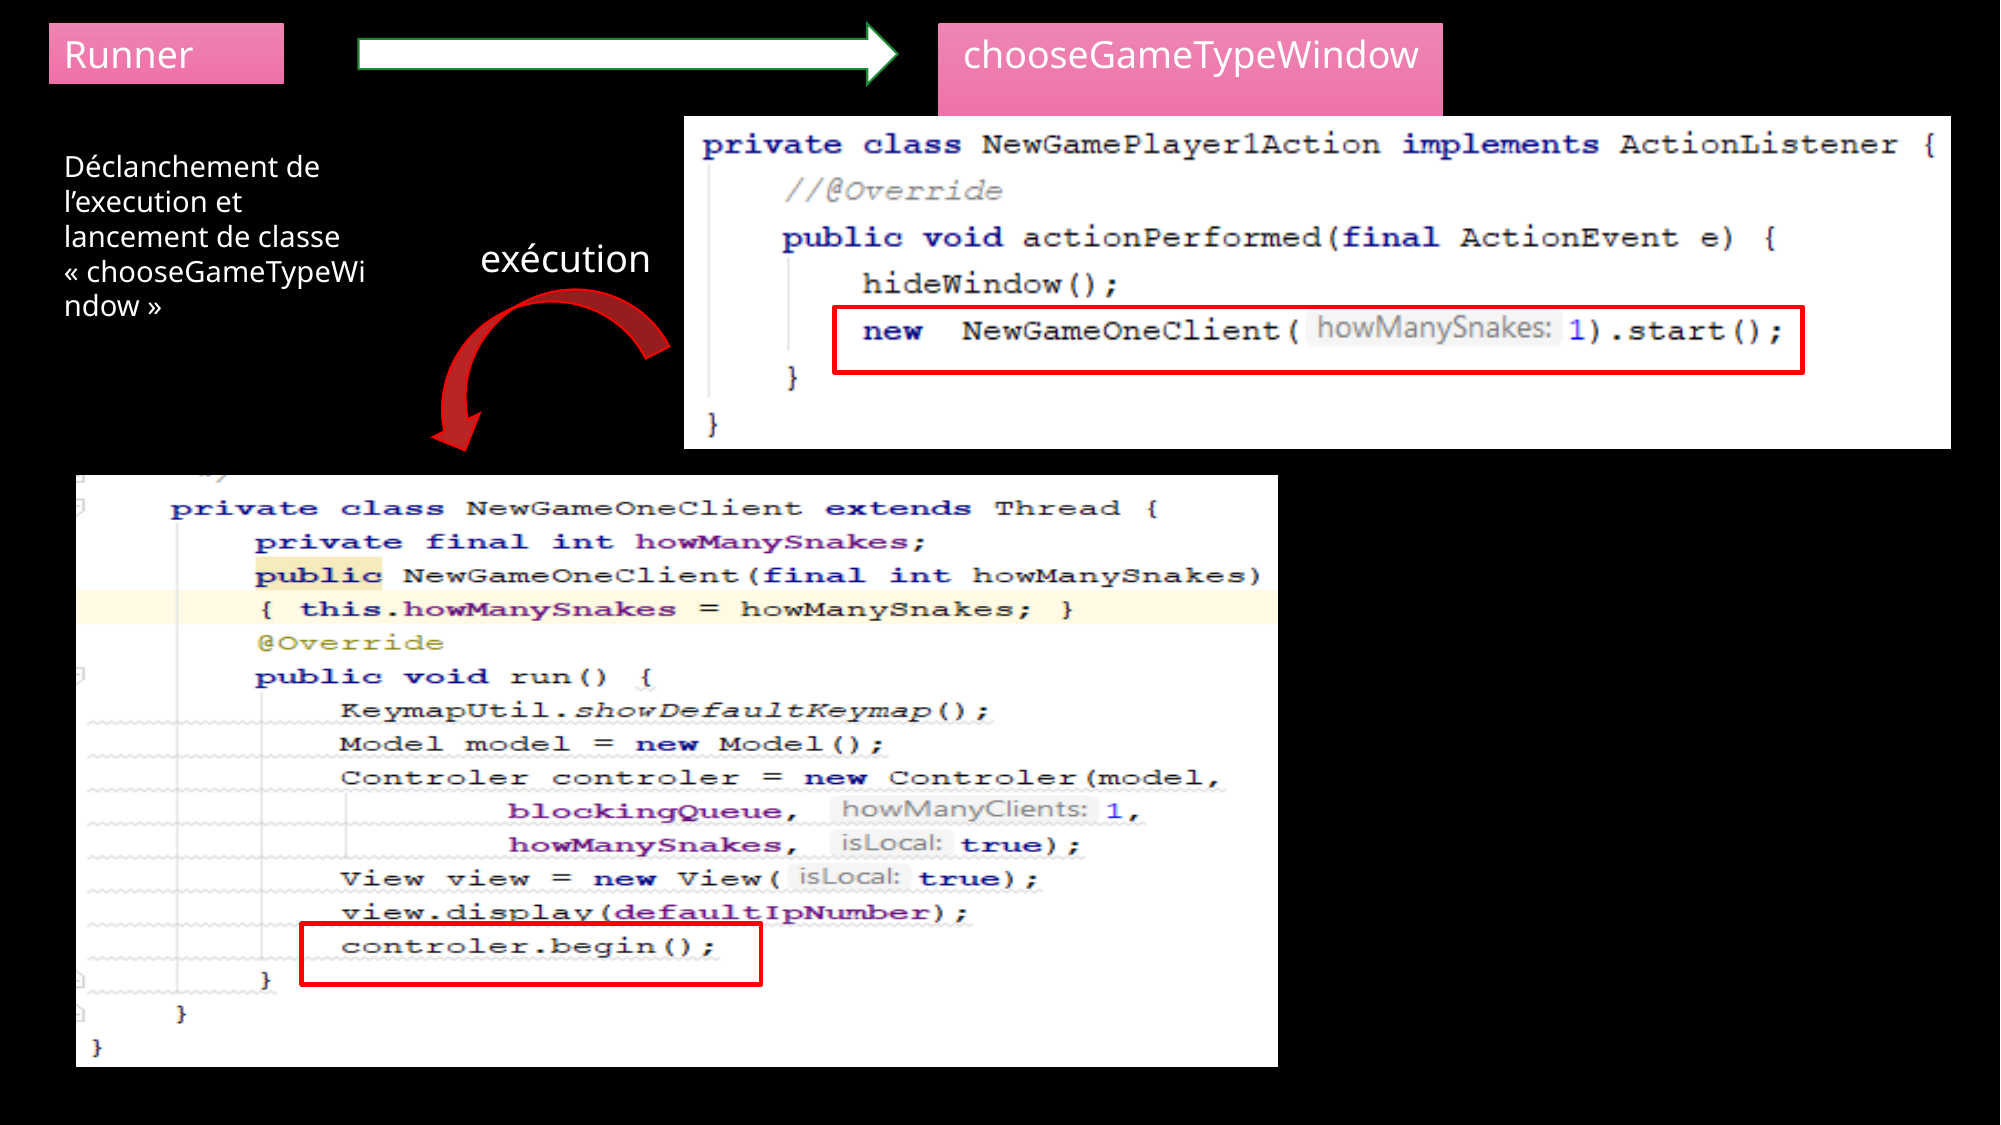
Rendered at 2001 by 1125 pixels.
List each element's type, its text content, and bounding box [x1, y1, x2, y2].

text_box Déclanchement de l’execution et lancement de classe « chooseGameTypeWindow » [49, 140, 394, 331]
text_box chooseGameTypeWindow [938, 23, 1443, 116]
text_box [357, 21, 900, 87]
picture [76, 475, 1278, 1067]
text_box Runner [49, 23, 284, 84]
text_box exécution [465, 227, 670, 288]
picture [684, 116, 1951, 450]
text_box [430, 288, 671, 452]
